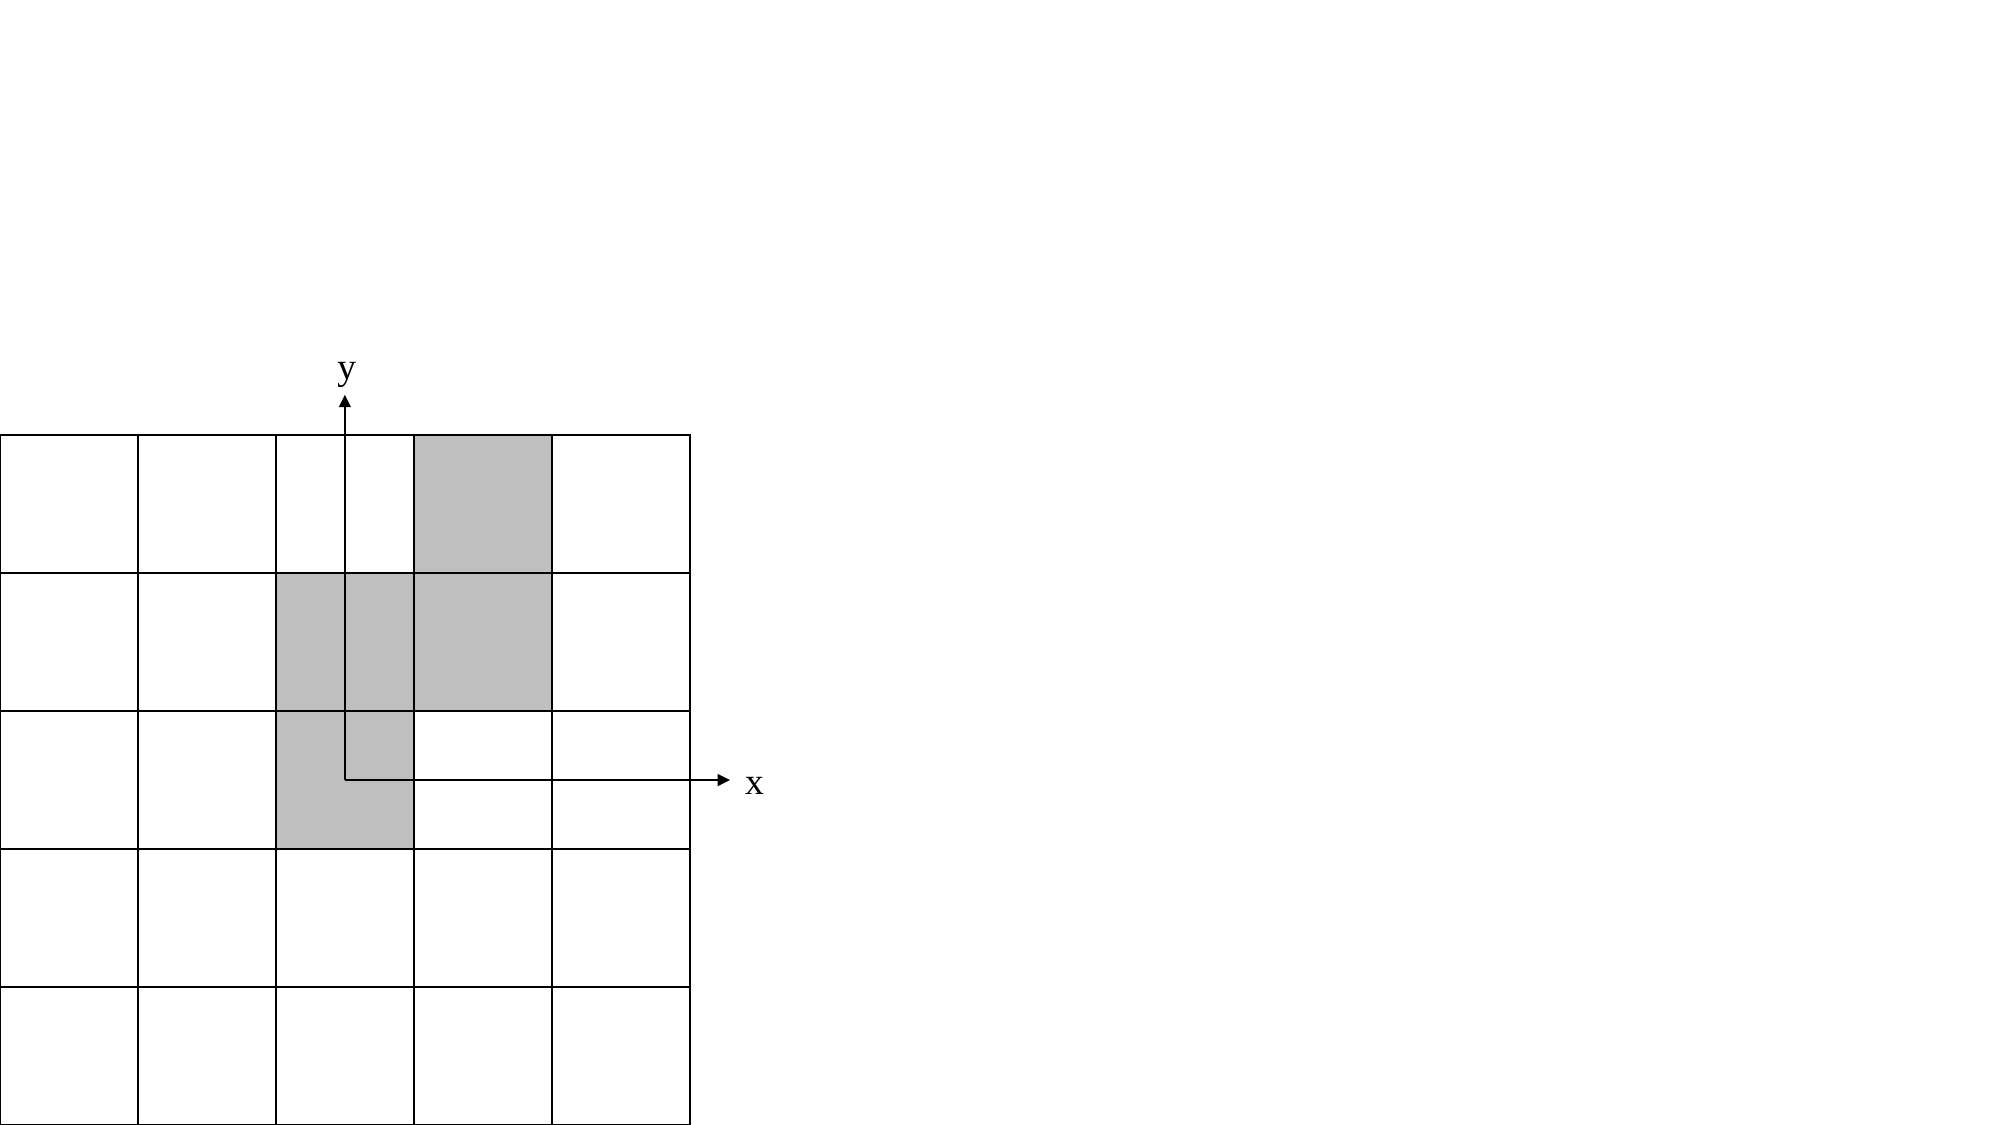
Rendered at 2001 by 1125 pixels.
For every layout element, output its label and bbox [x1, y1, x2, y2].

text_box [0, 334, 780, 1125]
